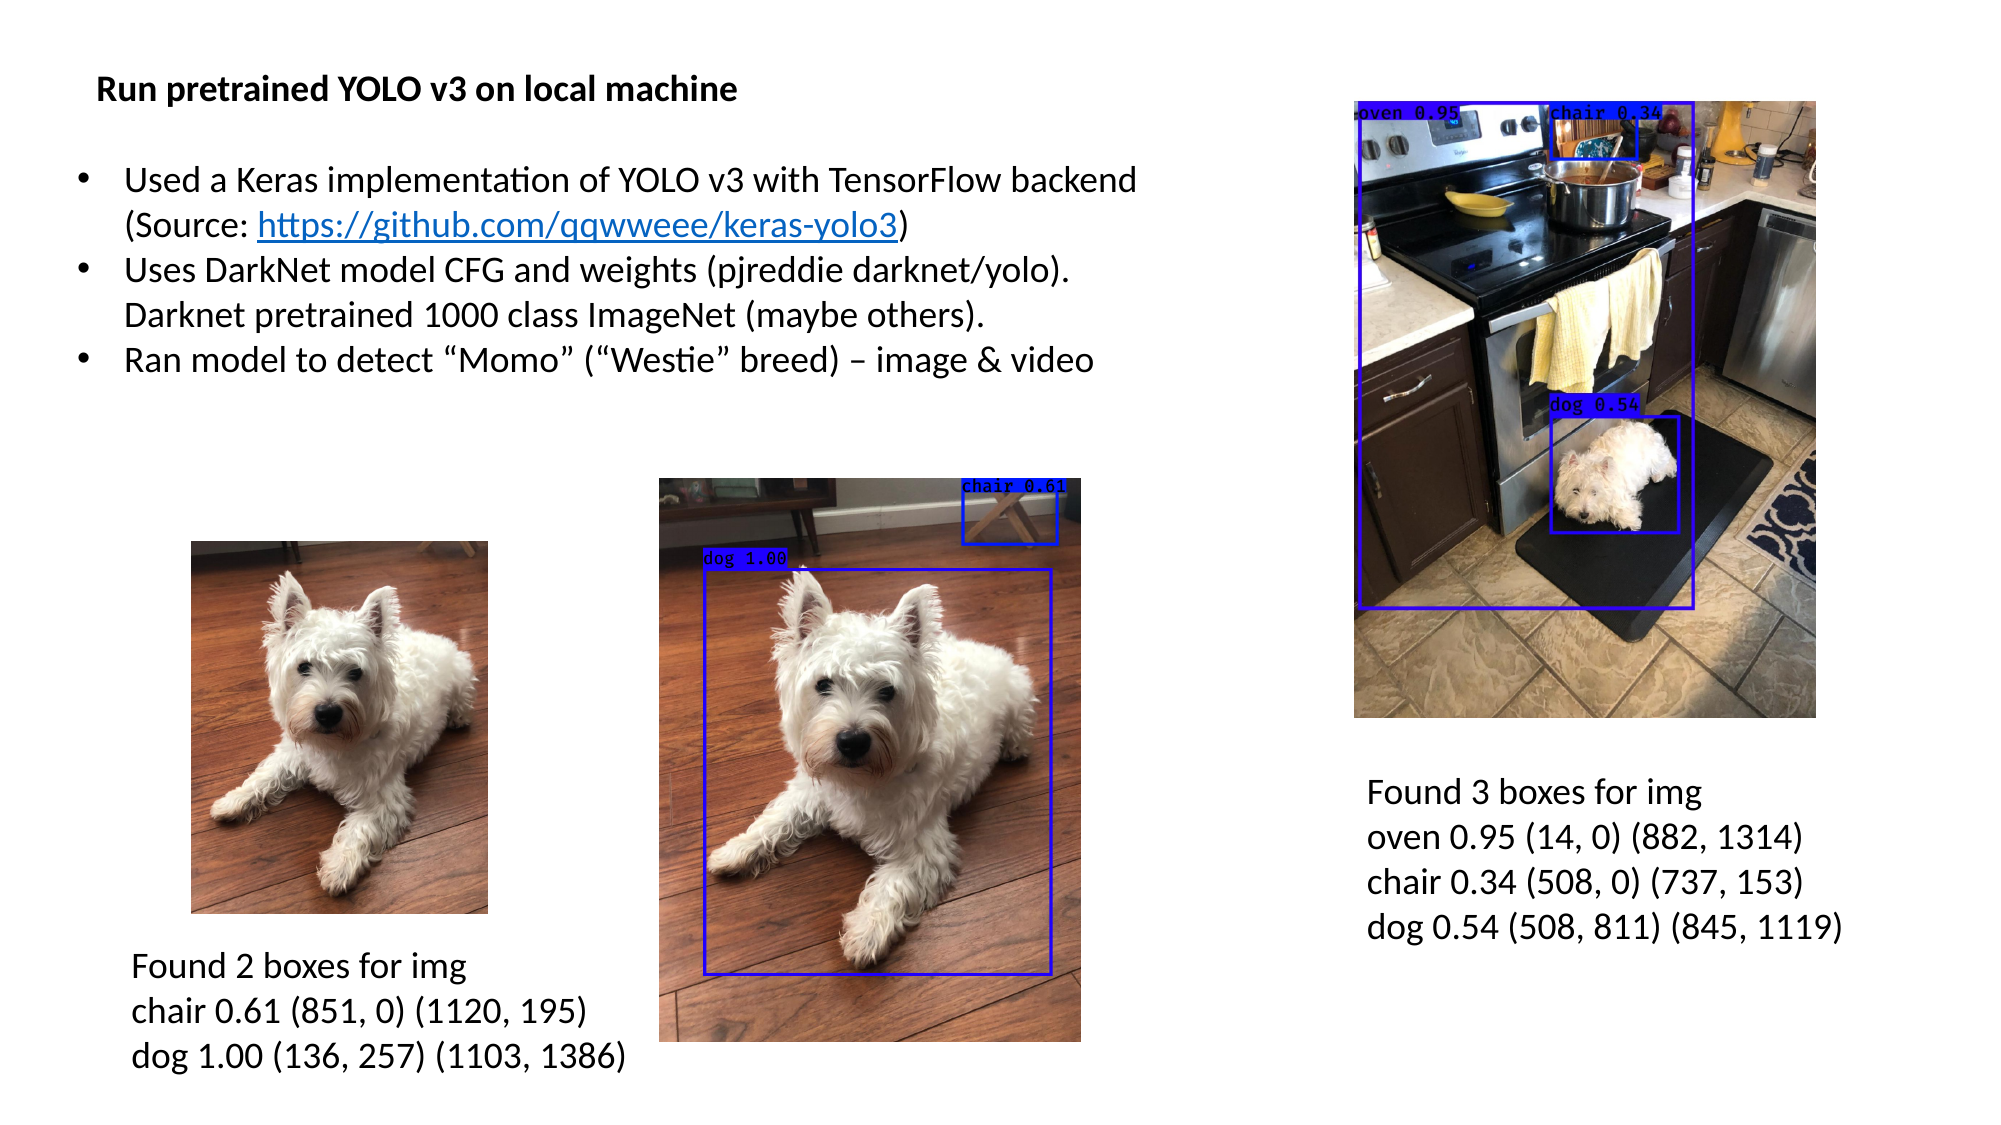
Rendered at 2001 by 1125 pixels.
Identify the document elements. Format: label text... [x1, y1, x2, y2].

text_box Found 3 boxes for img oven 0.95 (14, 0) (882, 1314) chair 0.34 (508, 0) (737, 153) dog 0.54 (508, 811) (845, 1119) [1352, 760, 1871, 955]
text_box Run pretrained YOLO v3 on local machine [81, 56, 858, 117]
picture [191, 541, 488, 914]
picture [659, 478, 1081, 1042]
picture [1354, 97, 1816, 718]
text_box Used a Keras implementation of YOLO v3 with TensorFlow backend (Source: https://github.com/qqwweee/keras-yolo3) Uses DarkNet model CFG and weights (pjreddie darknet/yolo). Darknet pretrained 1000 class ImageNet (maybe others). Ran model to detect “Momo” (“Westie” breed) – image & video [62, 147, 1218, 433]
text_box Found 2 boxes for img chair 0.61 (851, 0) (1120, 195) dog 1.00 (136, 257) (1103, 1386) [116, 933, 1117, 1084]
